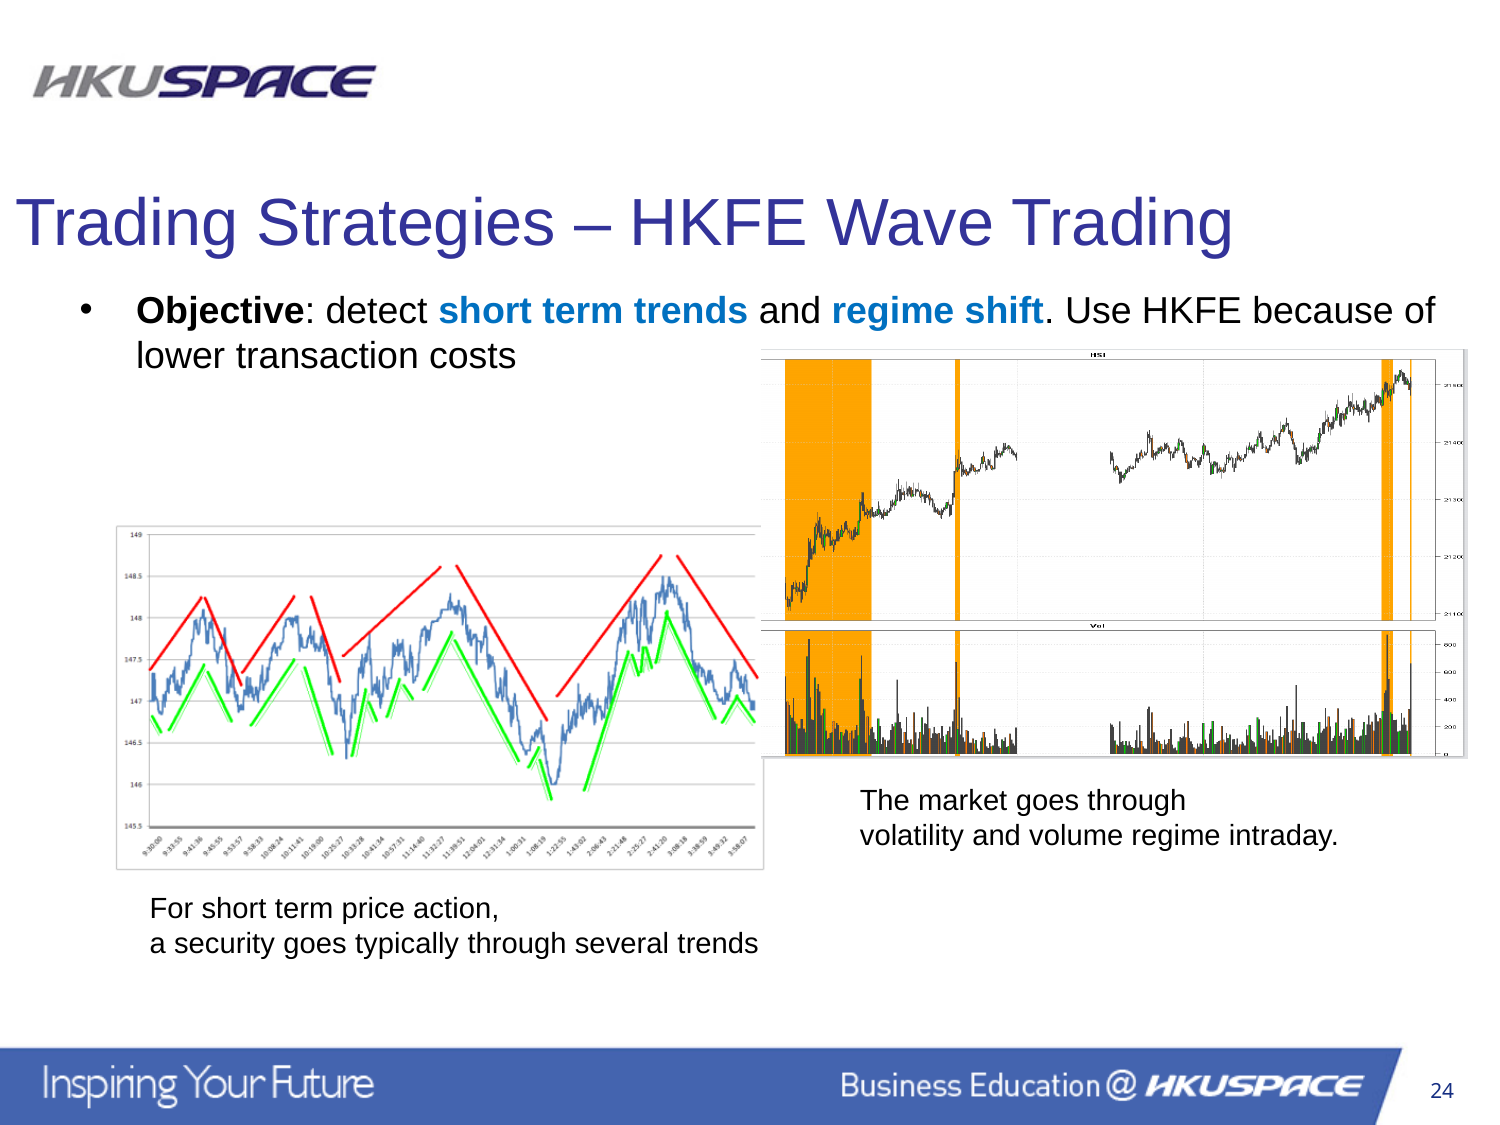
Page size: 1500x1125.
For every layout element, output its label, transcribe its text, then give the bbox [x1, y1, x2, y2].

text_box The market goes through volatility and volume regime intraday. [845, 773, 1380, 894]
text_box Objective: detect short term trends and regime shift. Use HKFE because of lower transaction costs [64, 278, 1483, 1047]
slide_number 24 [1415, 1070, 1499, 1125]
picture [0, 0, 1500, 1125]
title Trading Strategies – HKFE Wave Trading [0, 101, 1325, 266]
text_box For short term price action, a security goes typically through several trends [134, 890, 775, 1002]
